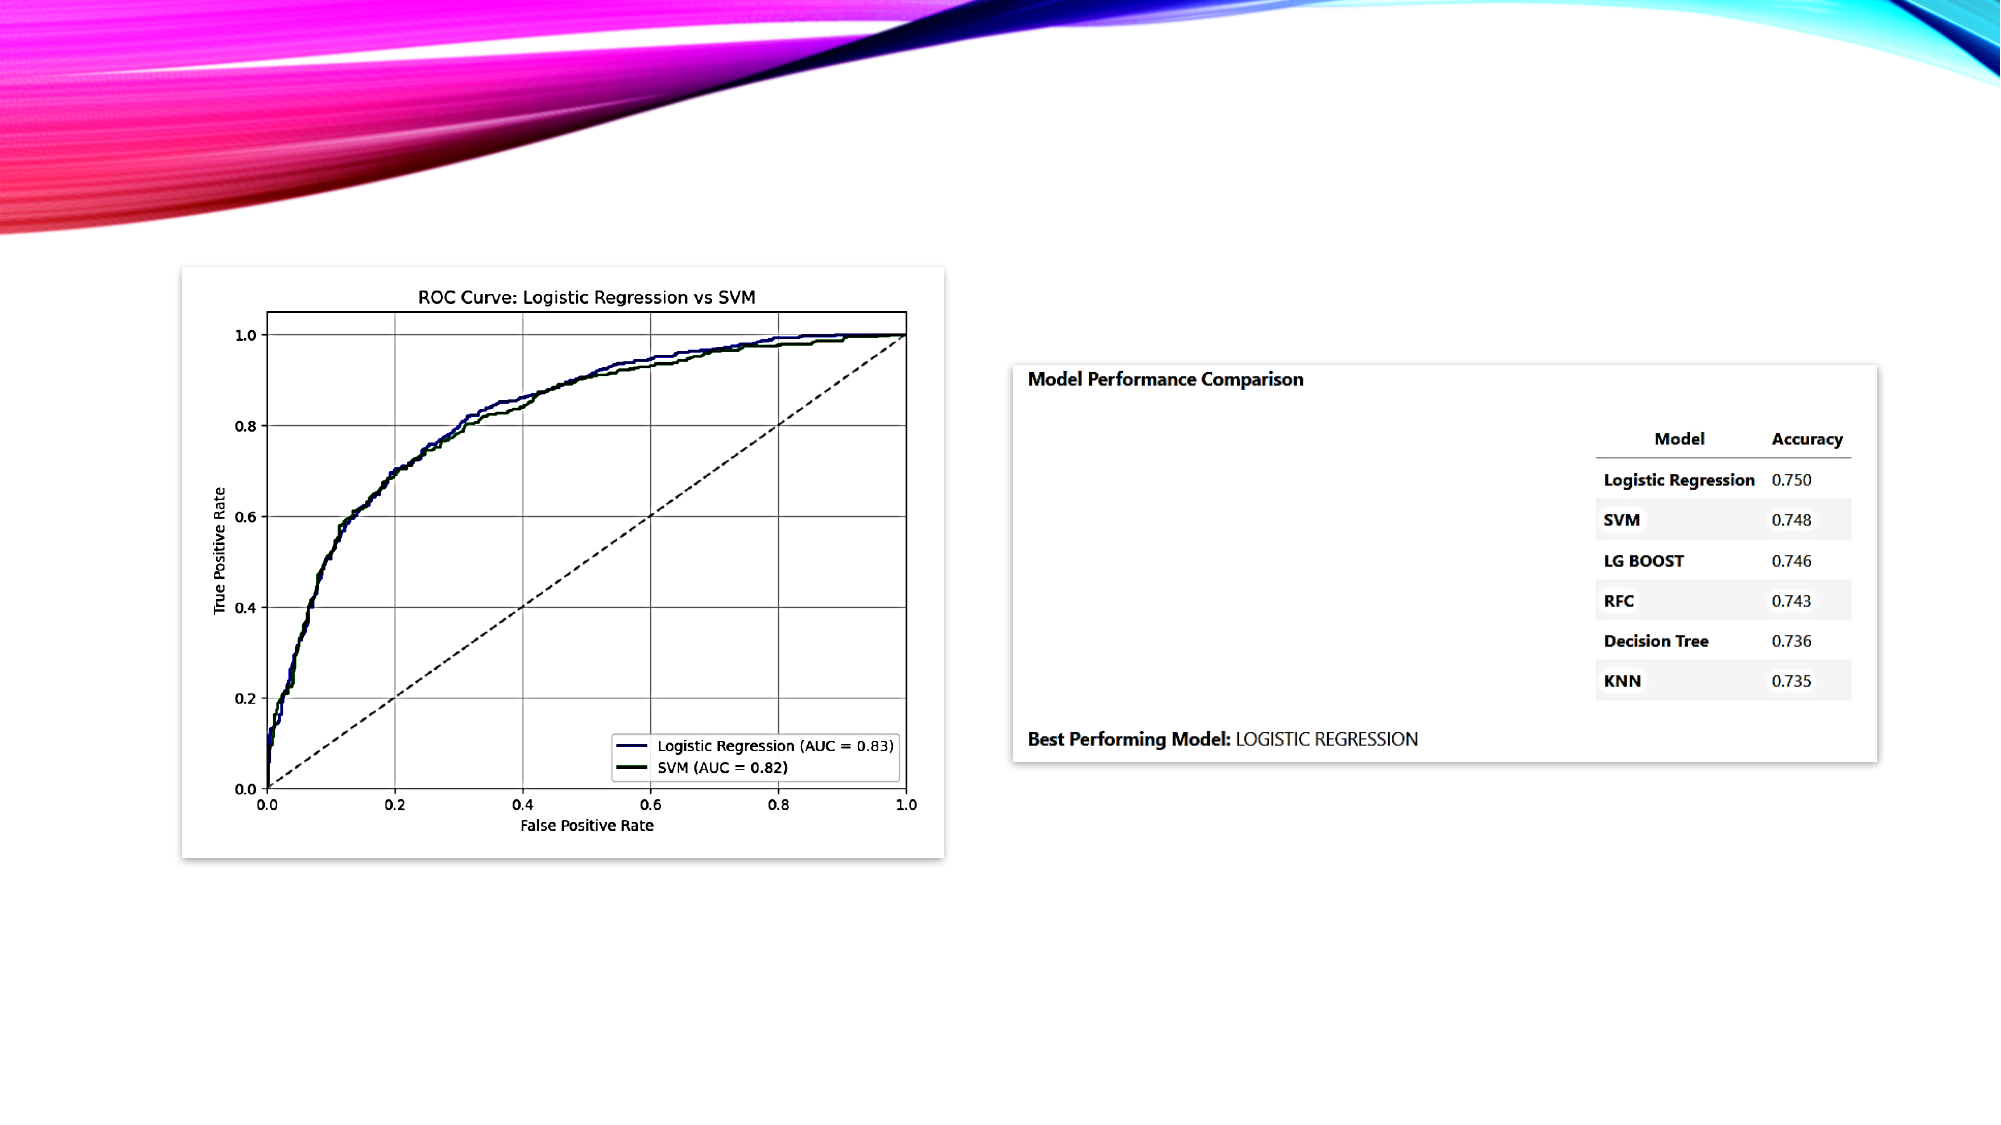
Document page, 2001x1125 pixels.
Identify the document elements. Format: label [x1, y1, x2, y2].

picture [1890, 0, 2000, 75]
picture [1910, 0, 2000, 45]
picture [0, 0, 2000, 237]
picture [1014, 365, 1876, 761]
picture [196, 281, 930, 844]
